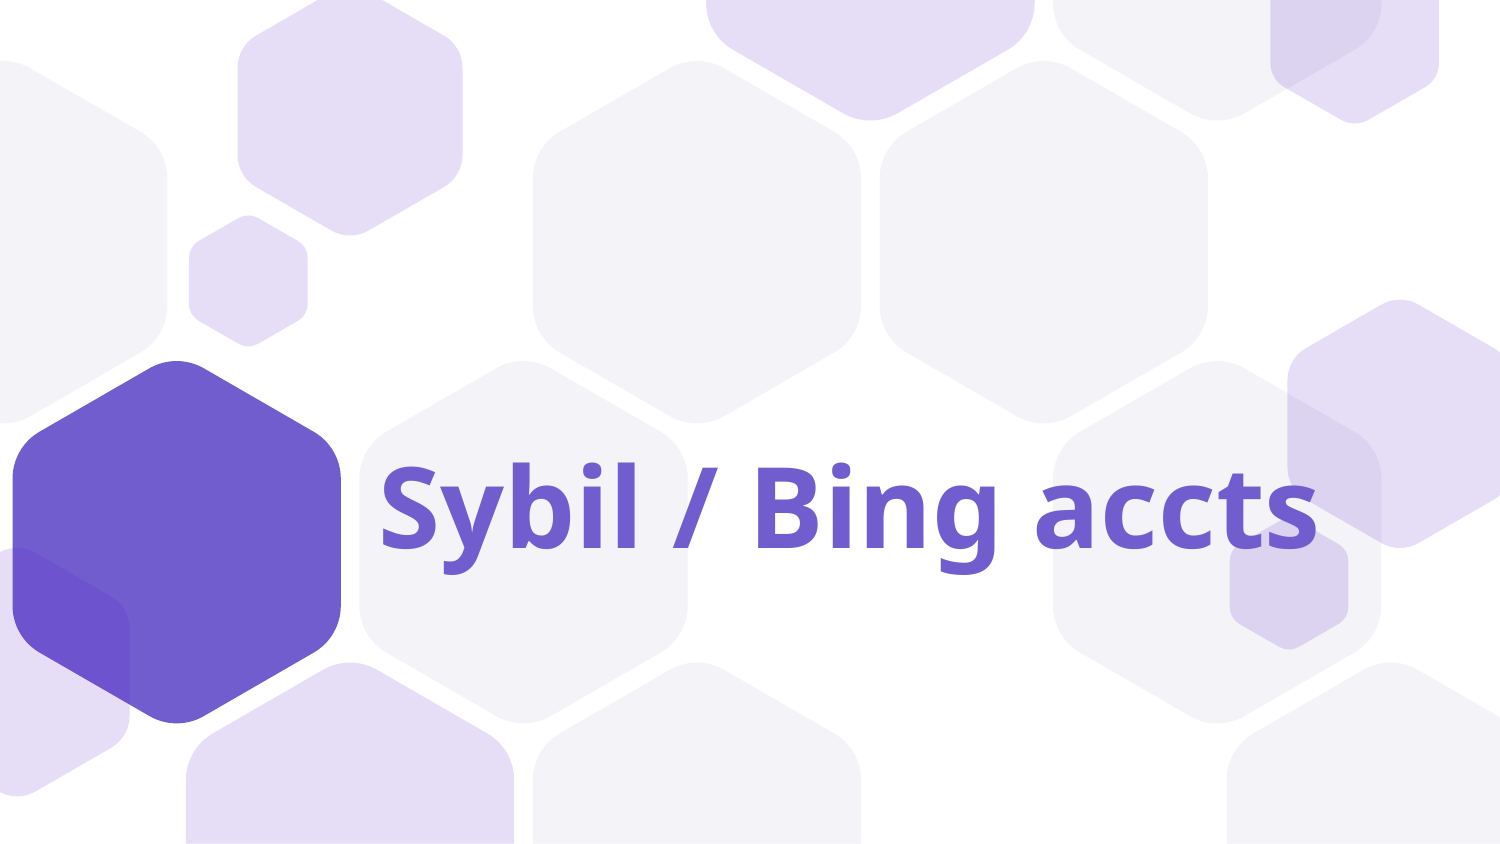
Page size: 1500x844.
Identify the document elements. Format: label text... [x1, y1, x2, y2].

title Sybil / Bing accts [378, 473, 1332, 552]
